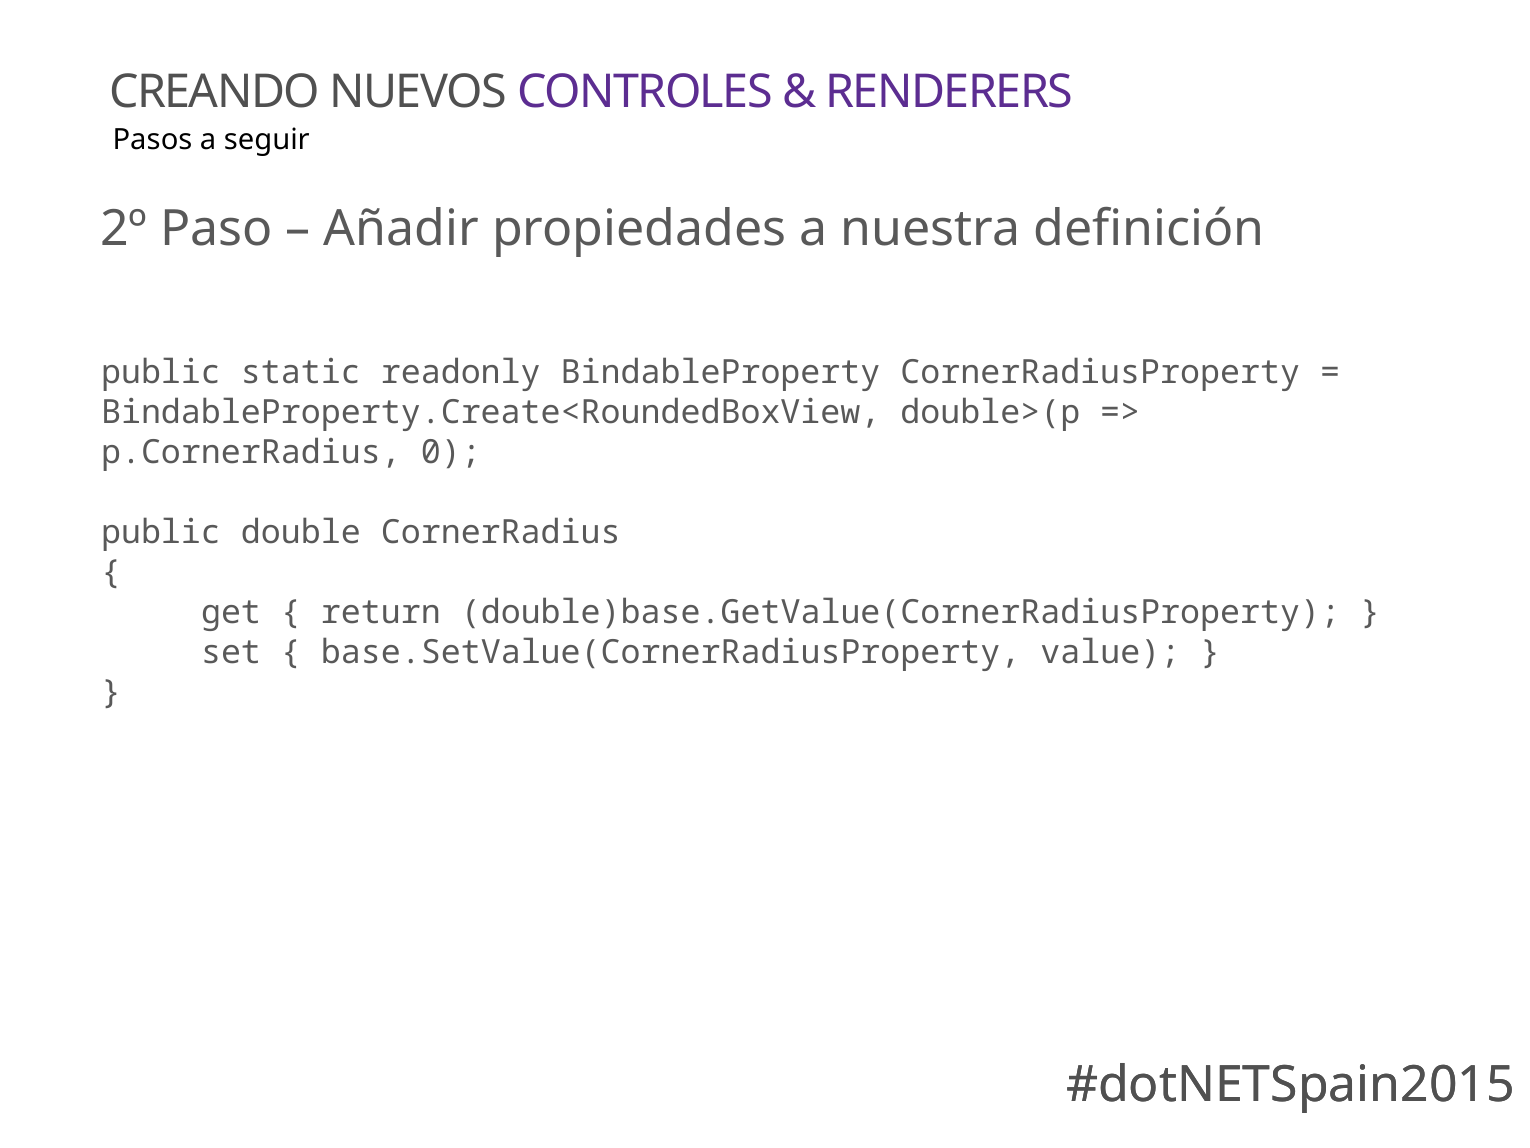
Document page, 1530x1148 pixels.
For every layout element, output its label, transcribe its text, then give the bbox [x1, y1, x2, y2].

text_box public static readonly BindableProperty CornerRadiusProperty = BindableProperty.Create<RoundedBoxView, double>(p => p.CornerRadius, 0); public double CornerRadius { get { return (double)base.GetValue(CornerRadiusProperty); } set { base.SetValue(CornerRadiusProperty, value); } } [86, 343, 1416, 718]
text_box CREANDO NUEVOS CONTROLES & RENDERERS [85, 52, 1415, 135]
list Pasos a seguir [85, 109, 1413, 160]
text_box 2º Paso – Añadir propiedades a nuestra definición [85, 188, 1375, 263]
